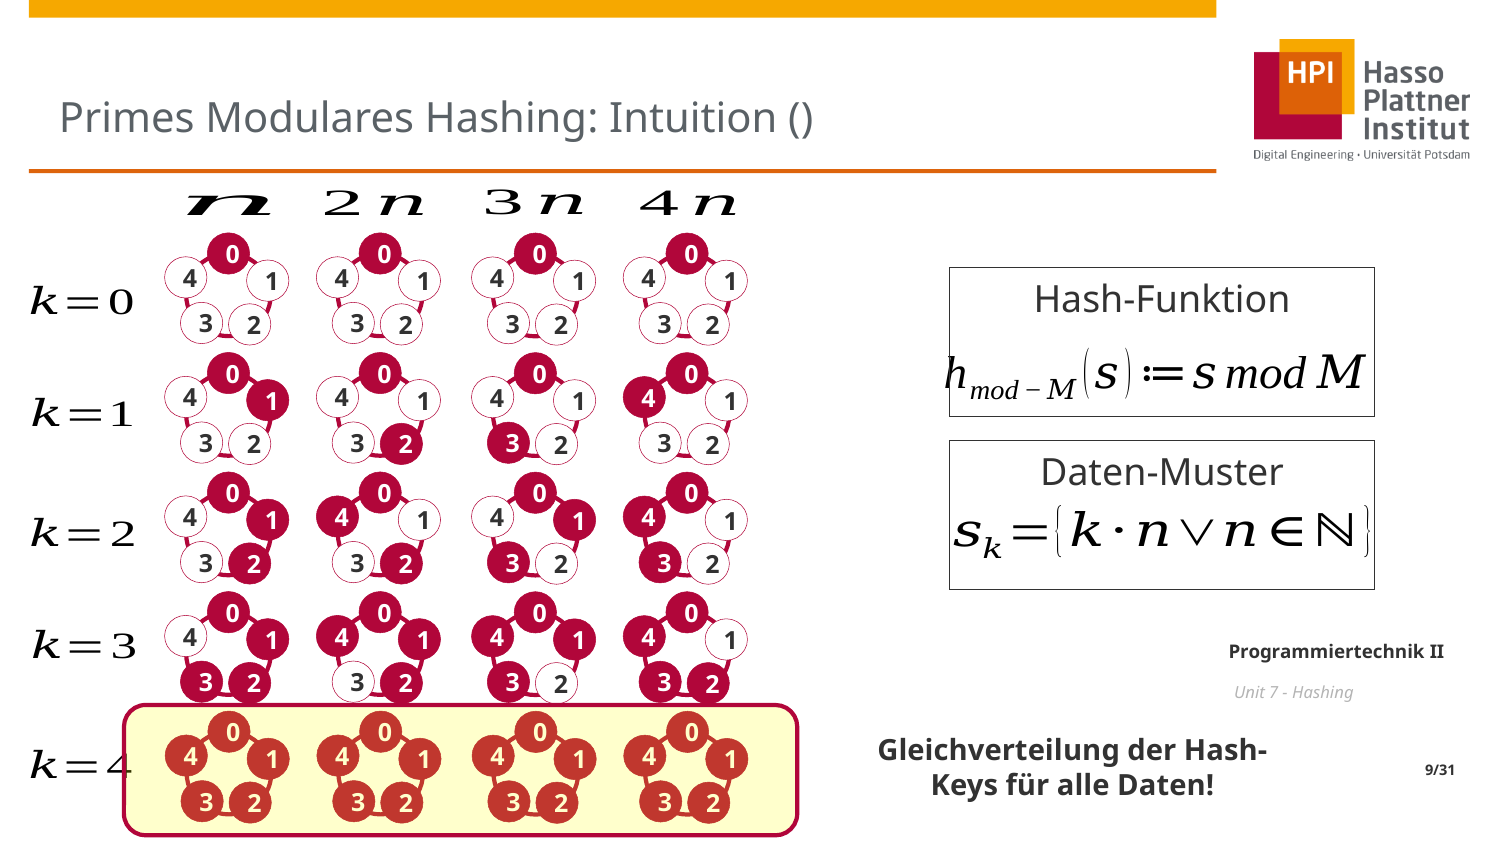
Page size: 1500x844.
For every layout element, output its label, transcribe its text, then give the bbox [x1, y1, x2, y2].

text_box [623, 710, 749, 824]
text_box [164, 710, 290, 824]
text_box Hash-Funktion [949, 267, 1375, 417]
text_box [316, 710, 442, 824]
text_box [471, 471, 596, 585]
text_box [164, 471, 289, 585]
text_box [622, 232, 748, 346]
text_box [315, 352, 441, 465]
picture [1254, 39, 1470, 161]
text_box Daten-Muster [949, 440, 1375, 590]
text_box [315, 471, 441, 585]
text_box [315, 591, 441, 704]
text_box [471, 232, 596, 346]
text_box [164, 352, 289, 465]
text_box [315, 232, 441, 346]
text_box Gleichverteilung der Hash-Keys für alle Daten! [859, 723, 1286, 809]
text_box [164, 232, 289, 346]
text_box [622, 352, 748, 465]
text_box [164, 591, 289, 704]
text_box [471, 710, 597, 824]
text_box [622, 591, 748, 705]
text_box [471, 352, 596, 465]
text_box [471, 591, 596, 705]
text_box [121, 702, 800, 838]
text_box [622, 471, 748, 585]
